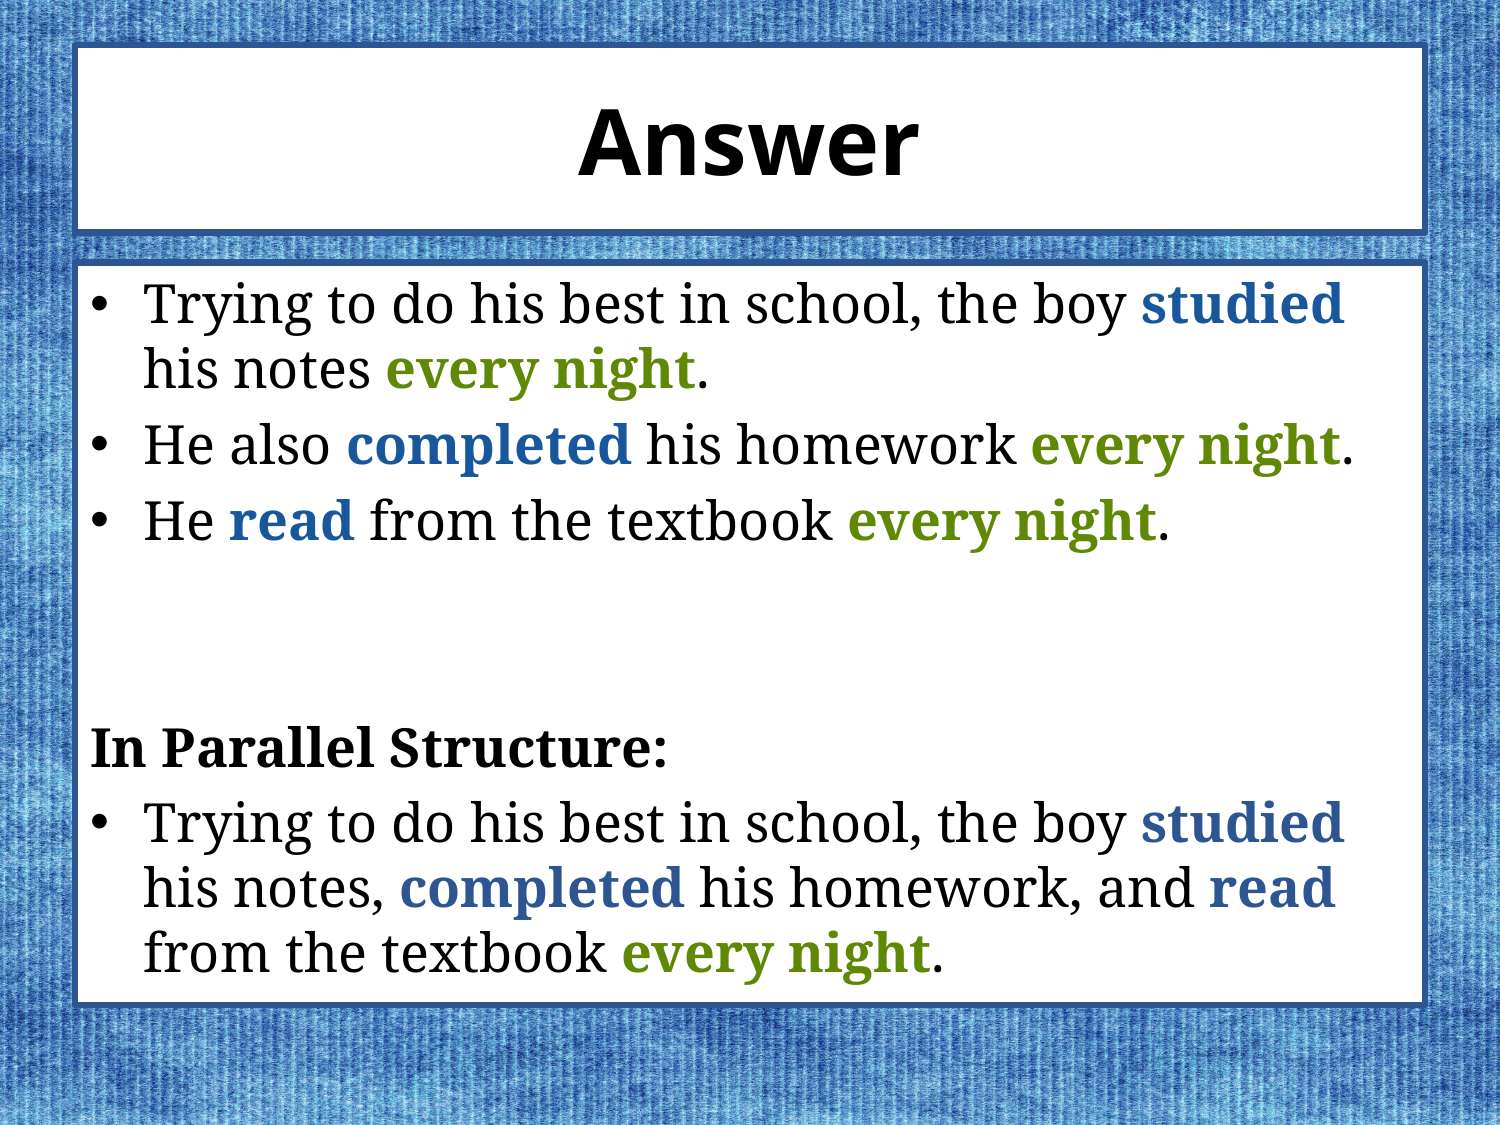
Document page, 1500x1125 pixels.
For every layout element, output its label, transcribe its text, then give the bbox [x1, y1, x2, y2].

picture [0, 0, 1500, 1125]
list Trying to do his best in school, the boy studied his notes every night. He also completed his homework every night. He read from the textbook every night. In Parallel Structure: Trying to do his best in school, the boy studied his notes, completed his homework, and read from the textbook every night. [72, 259, 1428, 1008]
title Answer [72, 42, 1428, 236]
